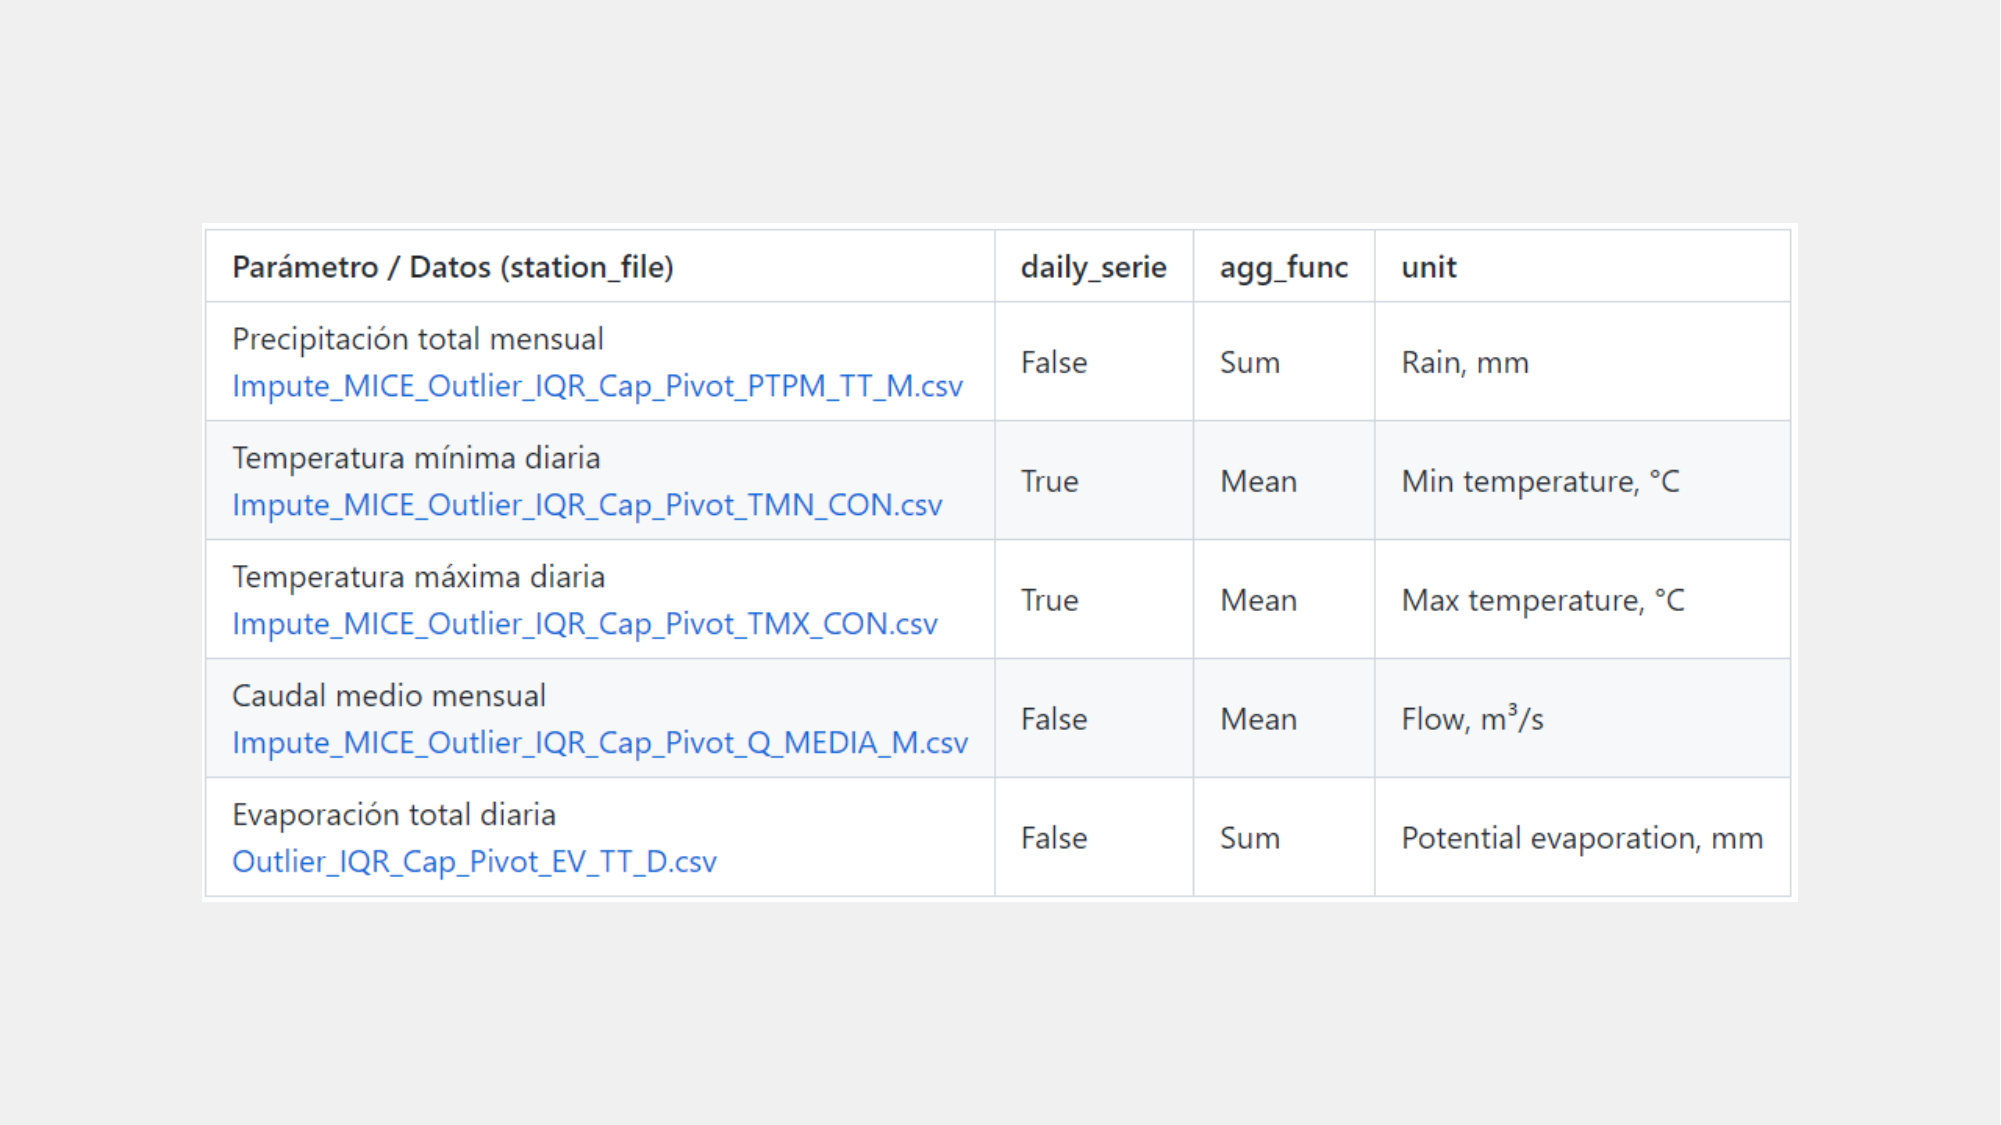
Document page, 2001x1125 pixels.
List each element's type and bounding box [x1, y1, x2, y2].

picture [202, 223, 1798, 902]
